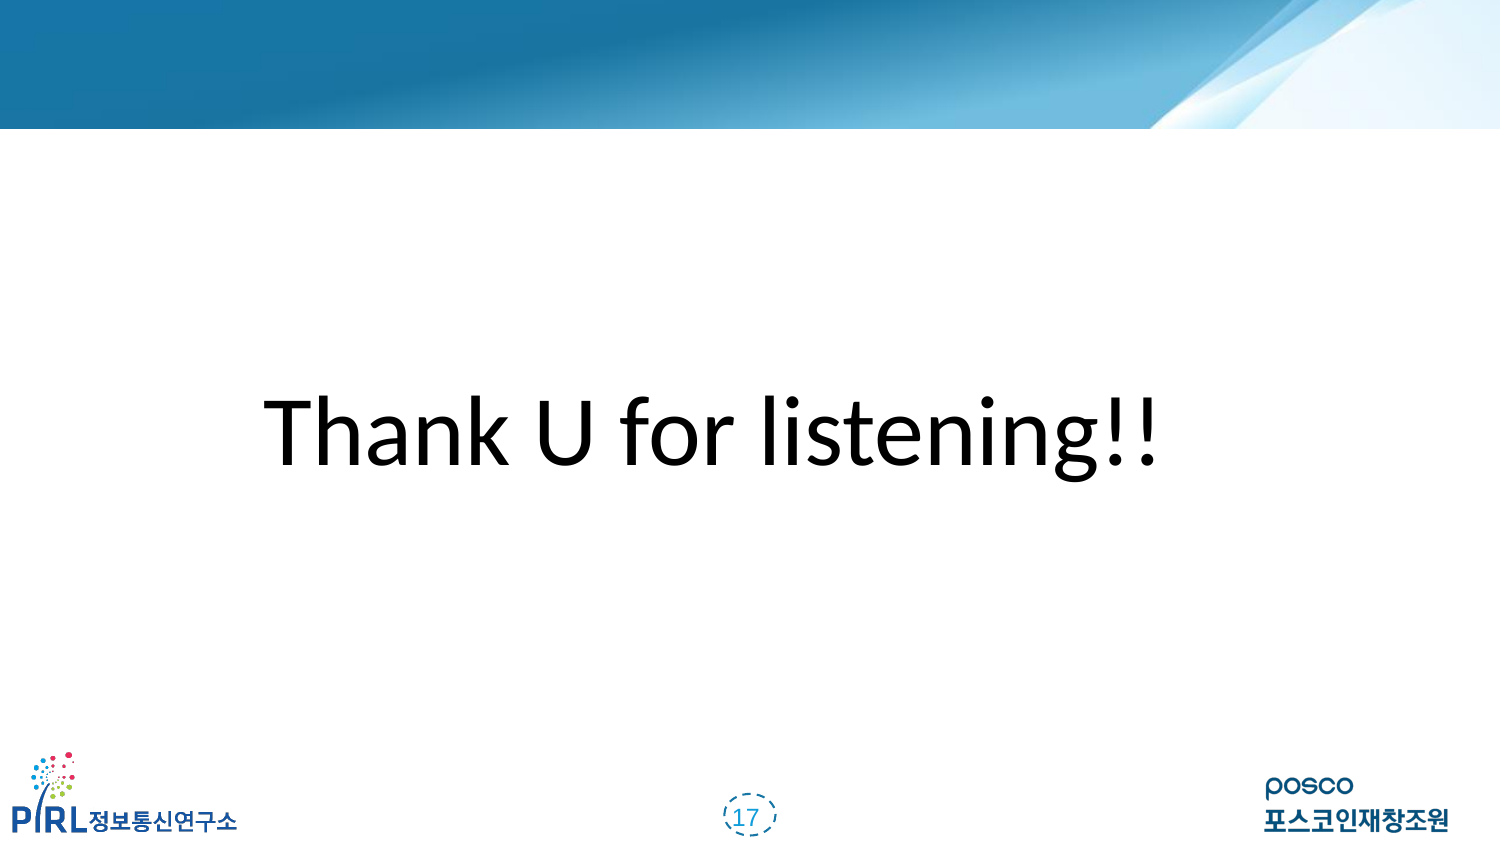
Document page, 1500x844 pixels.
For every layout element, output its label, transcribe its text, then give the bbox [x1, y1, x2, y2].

picture [1260, 775, 1451, 835]
picture [0, 0, 1500, 129]
picture [10, 749, 240, 835]
text_box Thank U for listening!! [107, 350, 1247, 619]
